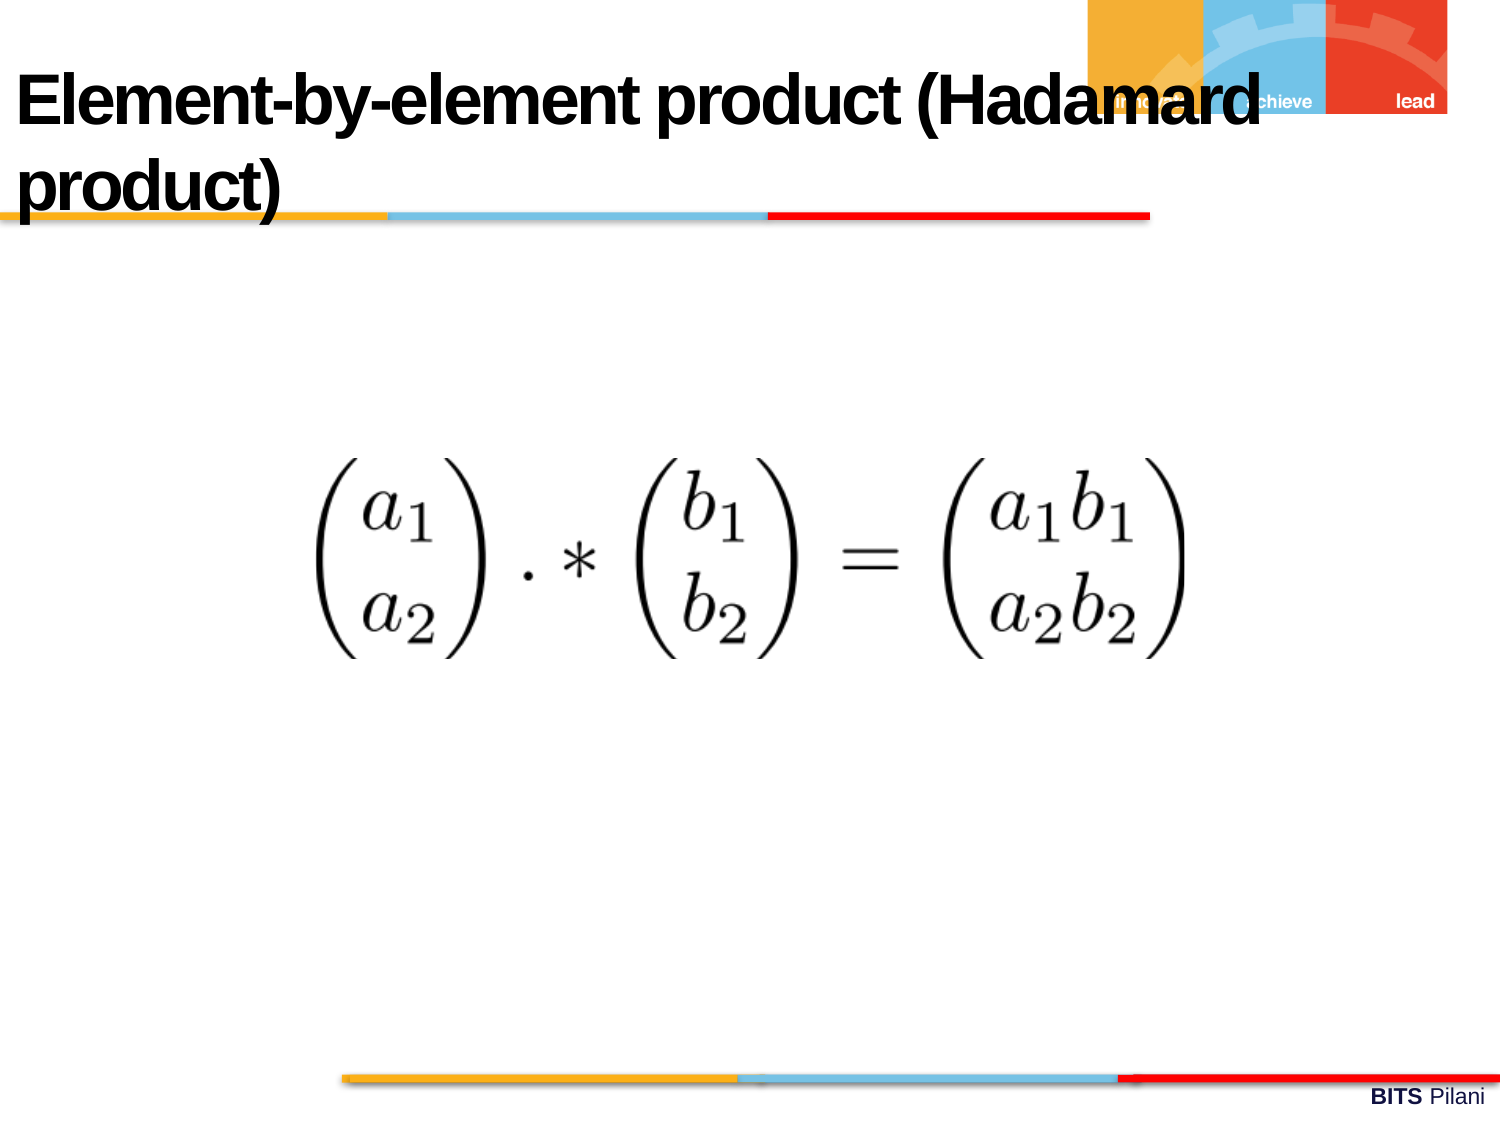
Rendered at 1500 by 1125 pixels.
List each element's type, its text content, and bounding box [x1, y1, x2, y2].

title Element-by-element product (Hadamard product) [0, 45, 1350, 233]
picture [1087, 0, 1448, 114]
picture [315, 458, 1185, 659]
